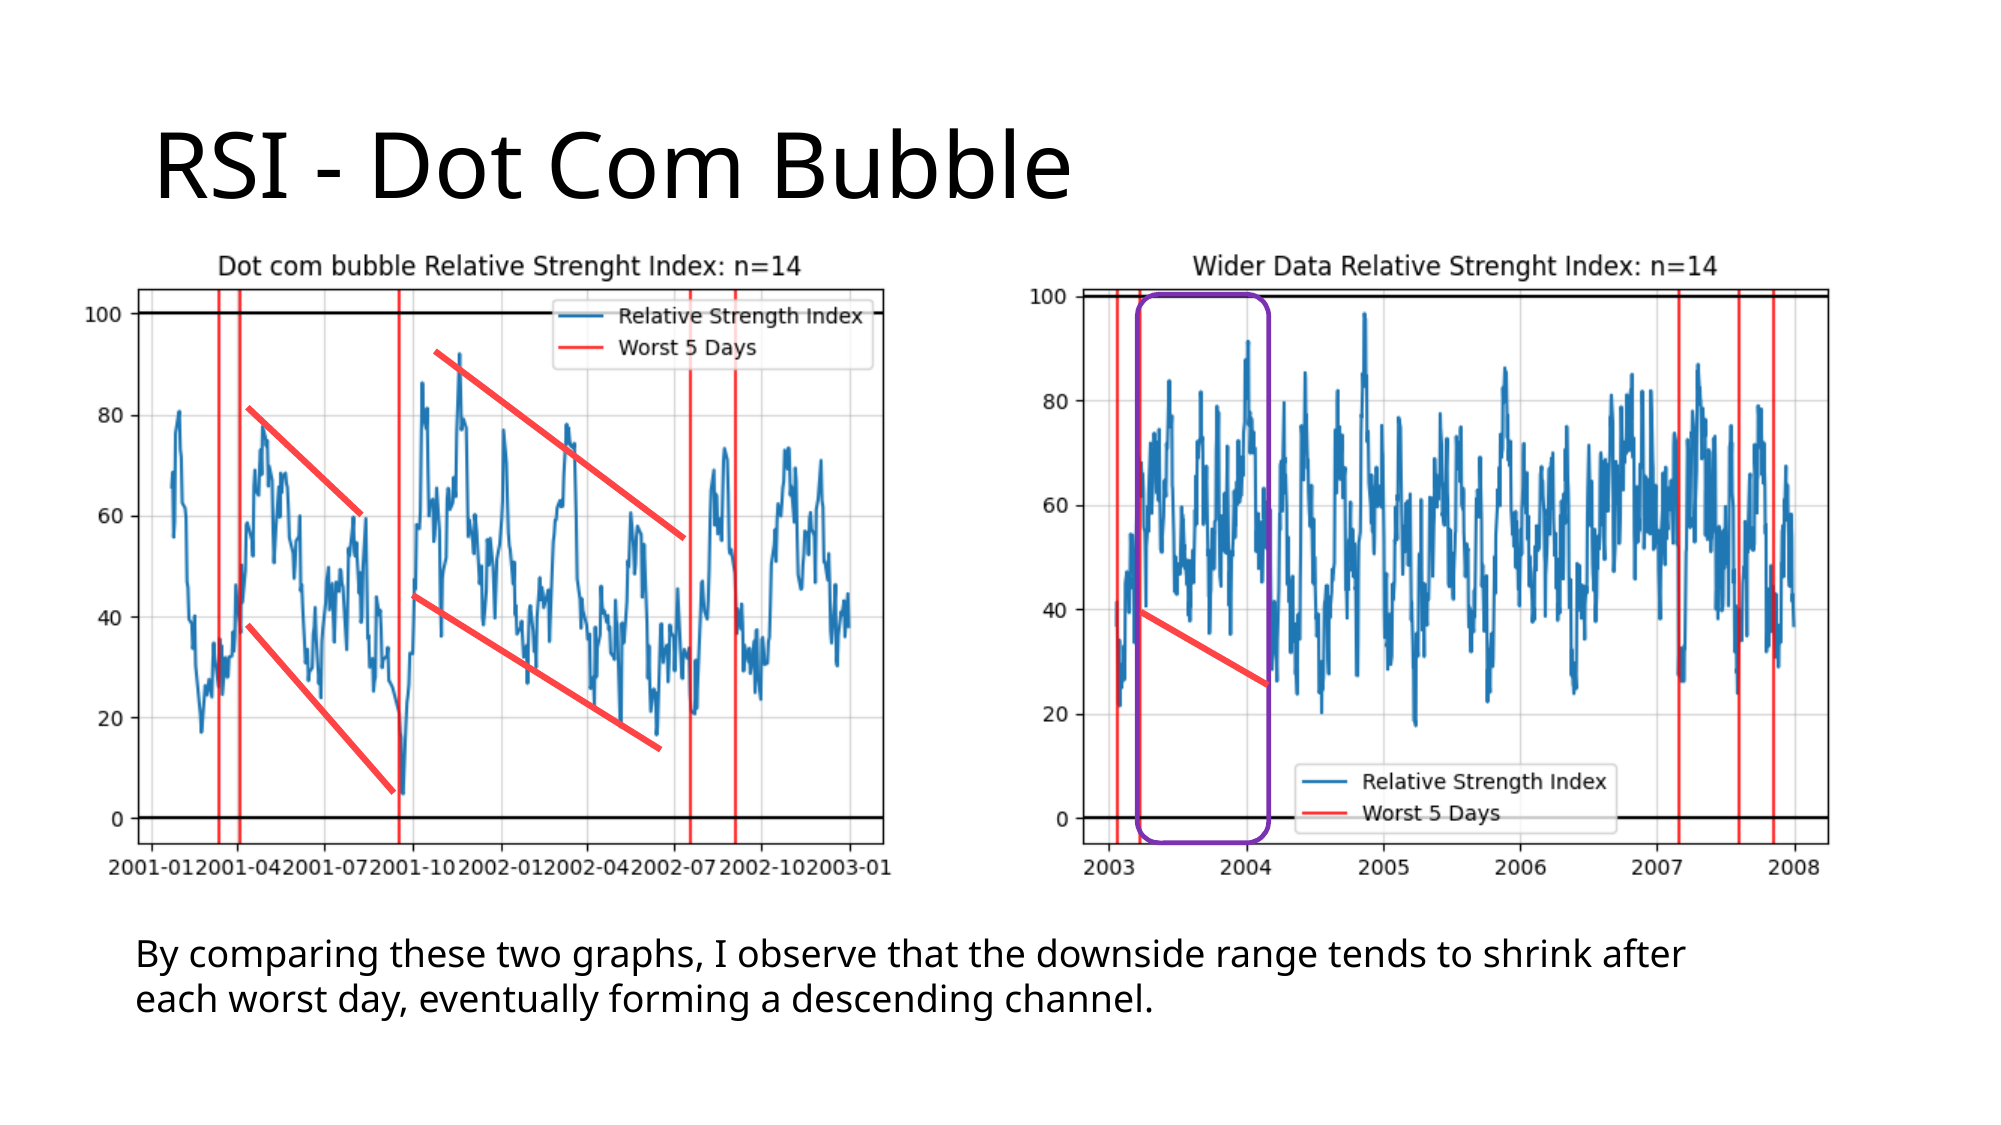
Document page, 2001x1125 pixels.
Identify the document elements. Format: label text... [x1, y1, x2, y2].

title RSI - Dot Com Bubble [137, 59, 1863, 202]
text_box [412, 594, 661, 750]
picture [18, 202, 1924, 923]
text_box By comparing these two graphs, I observe that the downside range tends to shrink after each worst day, eventually forming a descending channel. [120, 923, 1726, 1028]
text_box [1140, 611, 1268, 686]
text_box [434, 350, 685, 539]
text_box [247, 624, 394, 793]
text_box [247, 407, 362, 515]
